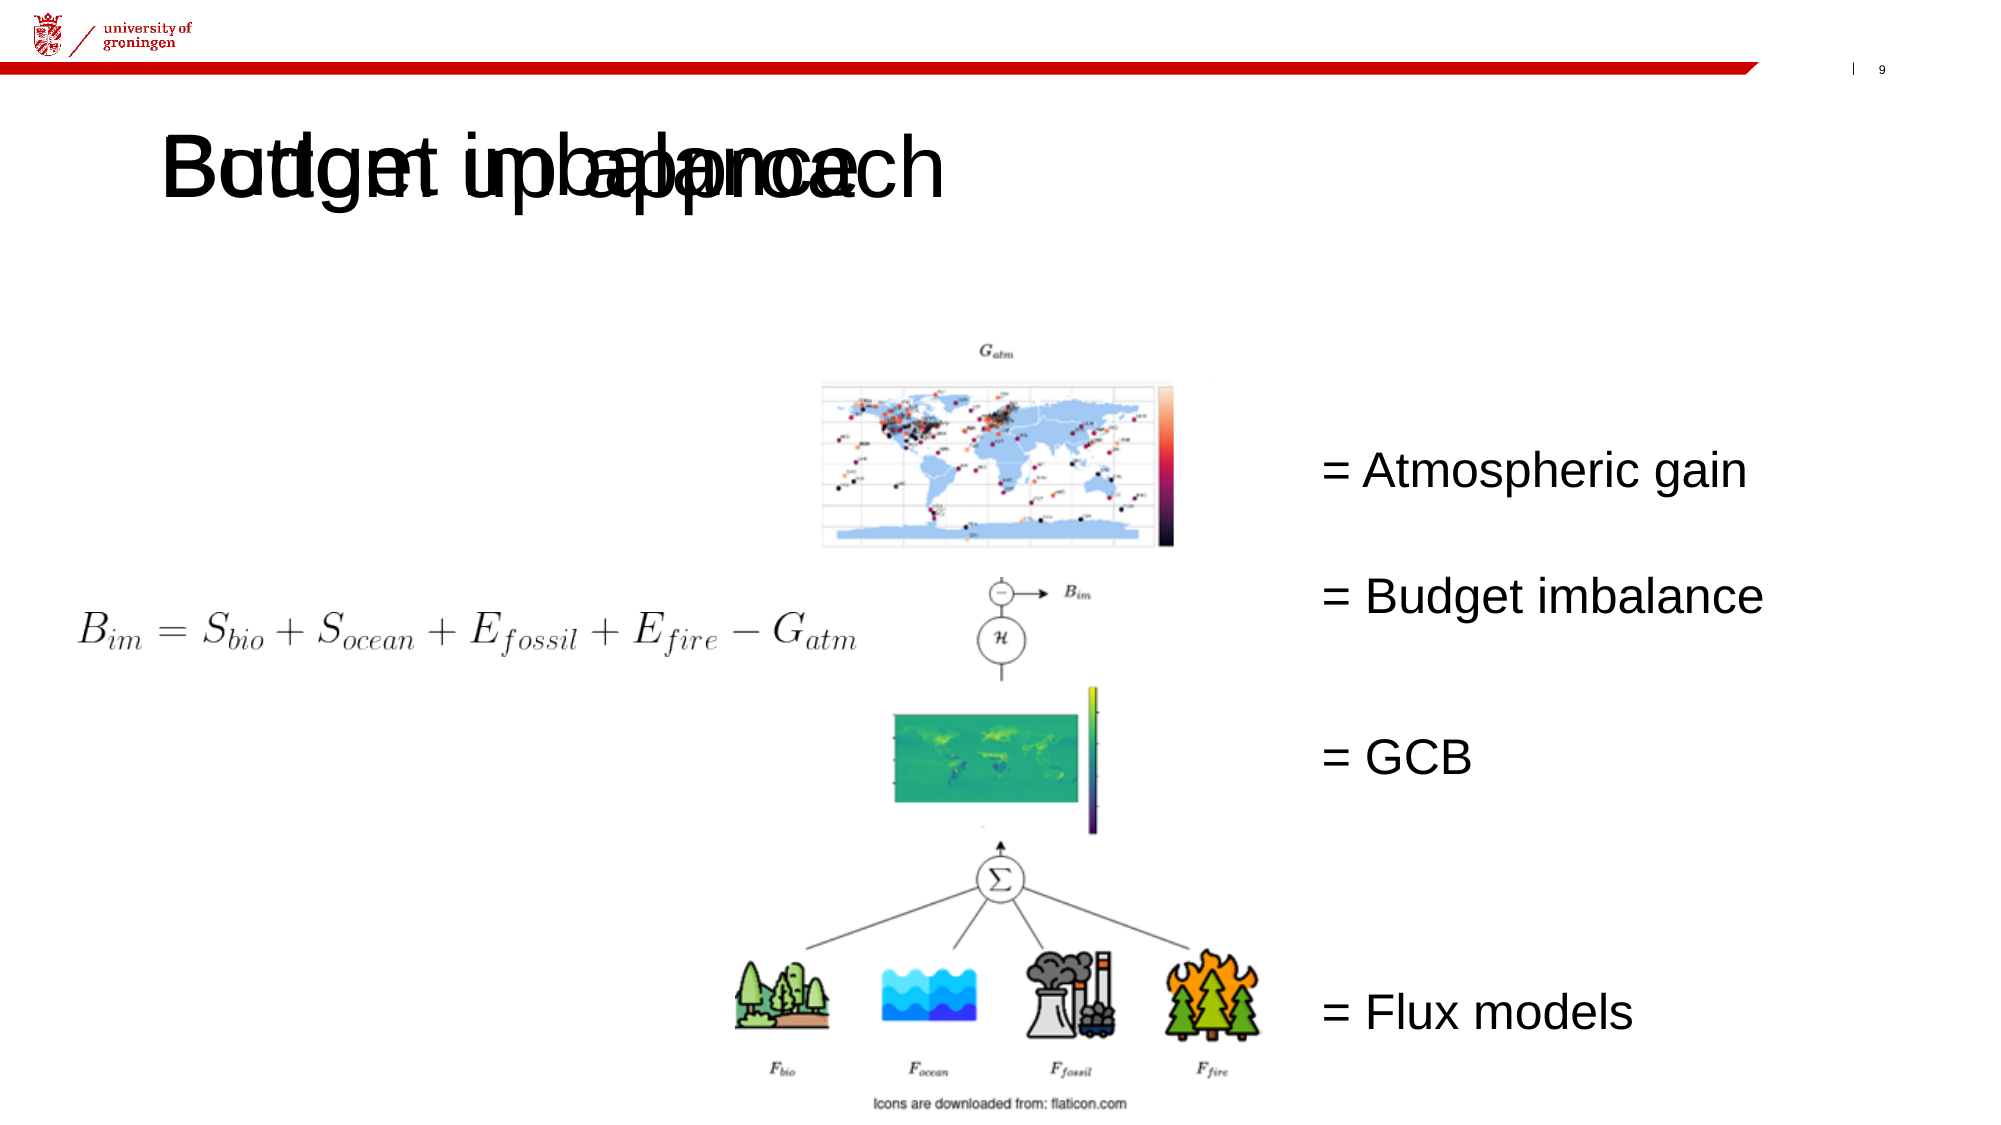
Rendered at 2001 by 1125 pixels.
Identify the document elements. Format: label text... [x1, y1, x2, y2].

text_box = Budget imbalance [1306, 548, 2000, 639]
text_box = Flux models [1306, 964, 2000, 1055]
text_box Bottom up approach [0, 97, 1998, 228]
picture [77, 332, 1262, 1124]
picture [34, 13, 192, 57]
text_box = GCB [1306, 709, 2000, 800]
text_box = Atmospheric gain [1306, 422, 2000, 513]
